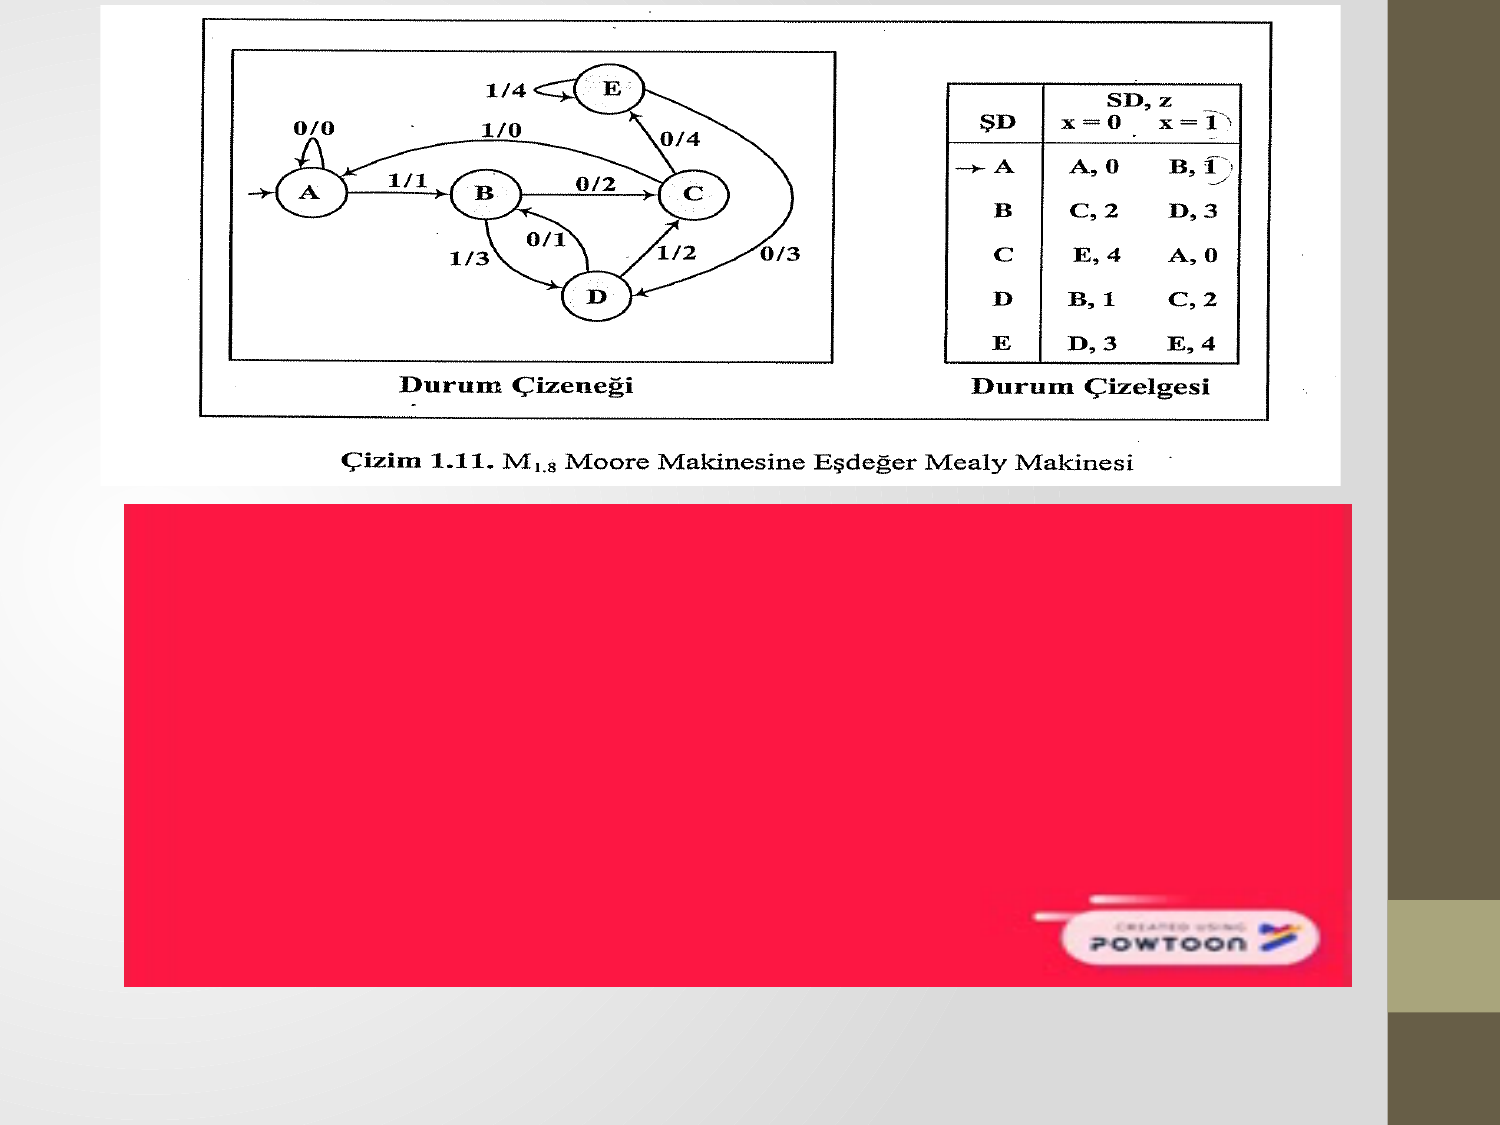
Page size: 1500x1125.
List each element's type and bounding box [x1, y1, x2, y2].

text_box [123, 502, 1353, 989]
list [99, 4, 1342, 486]
